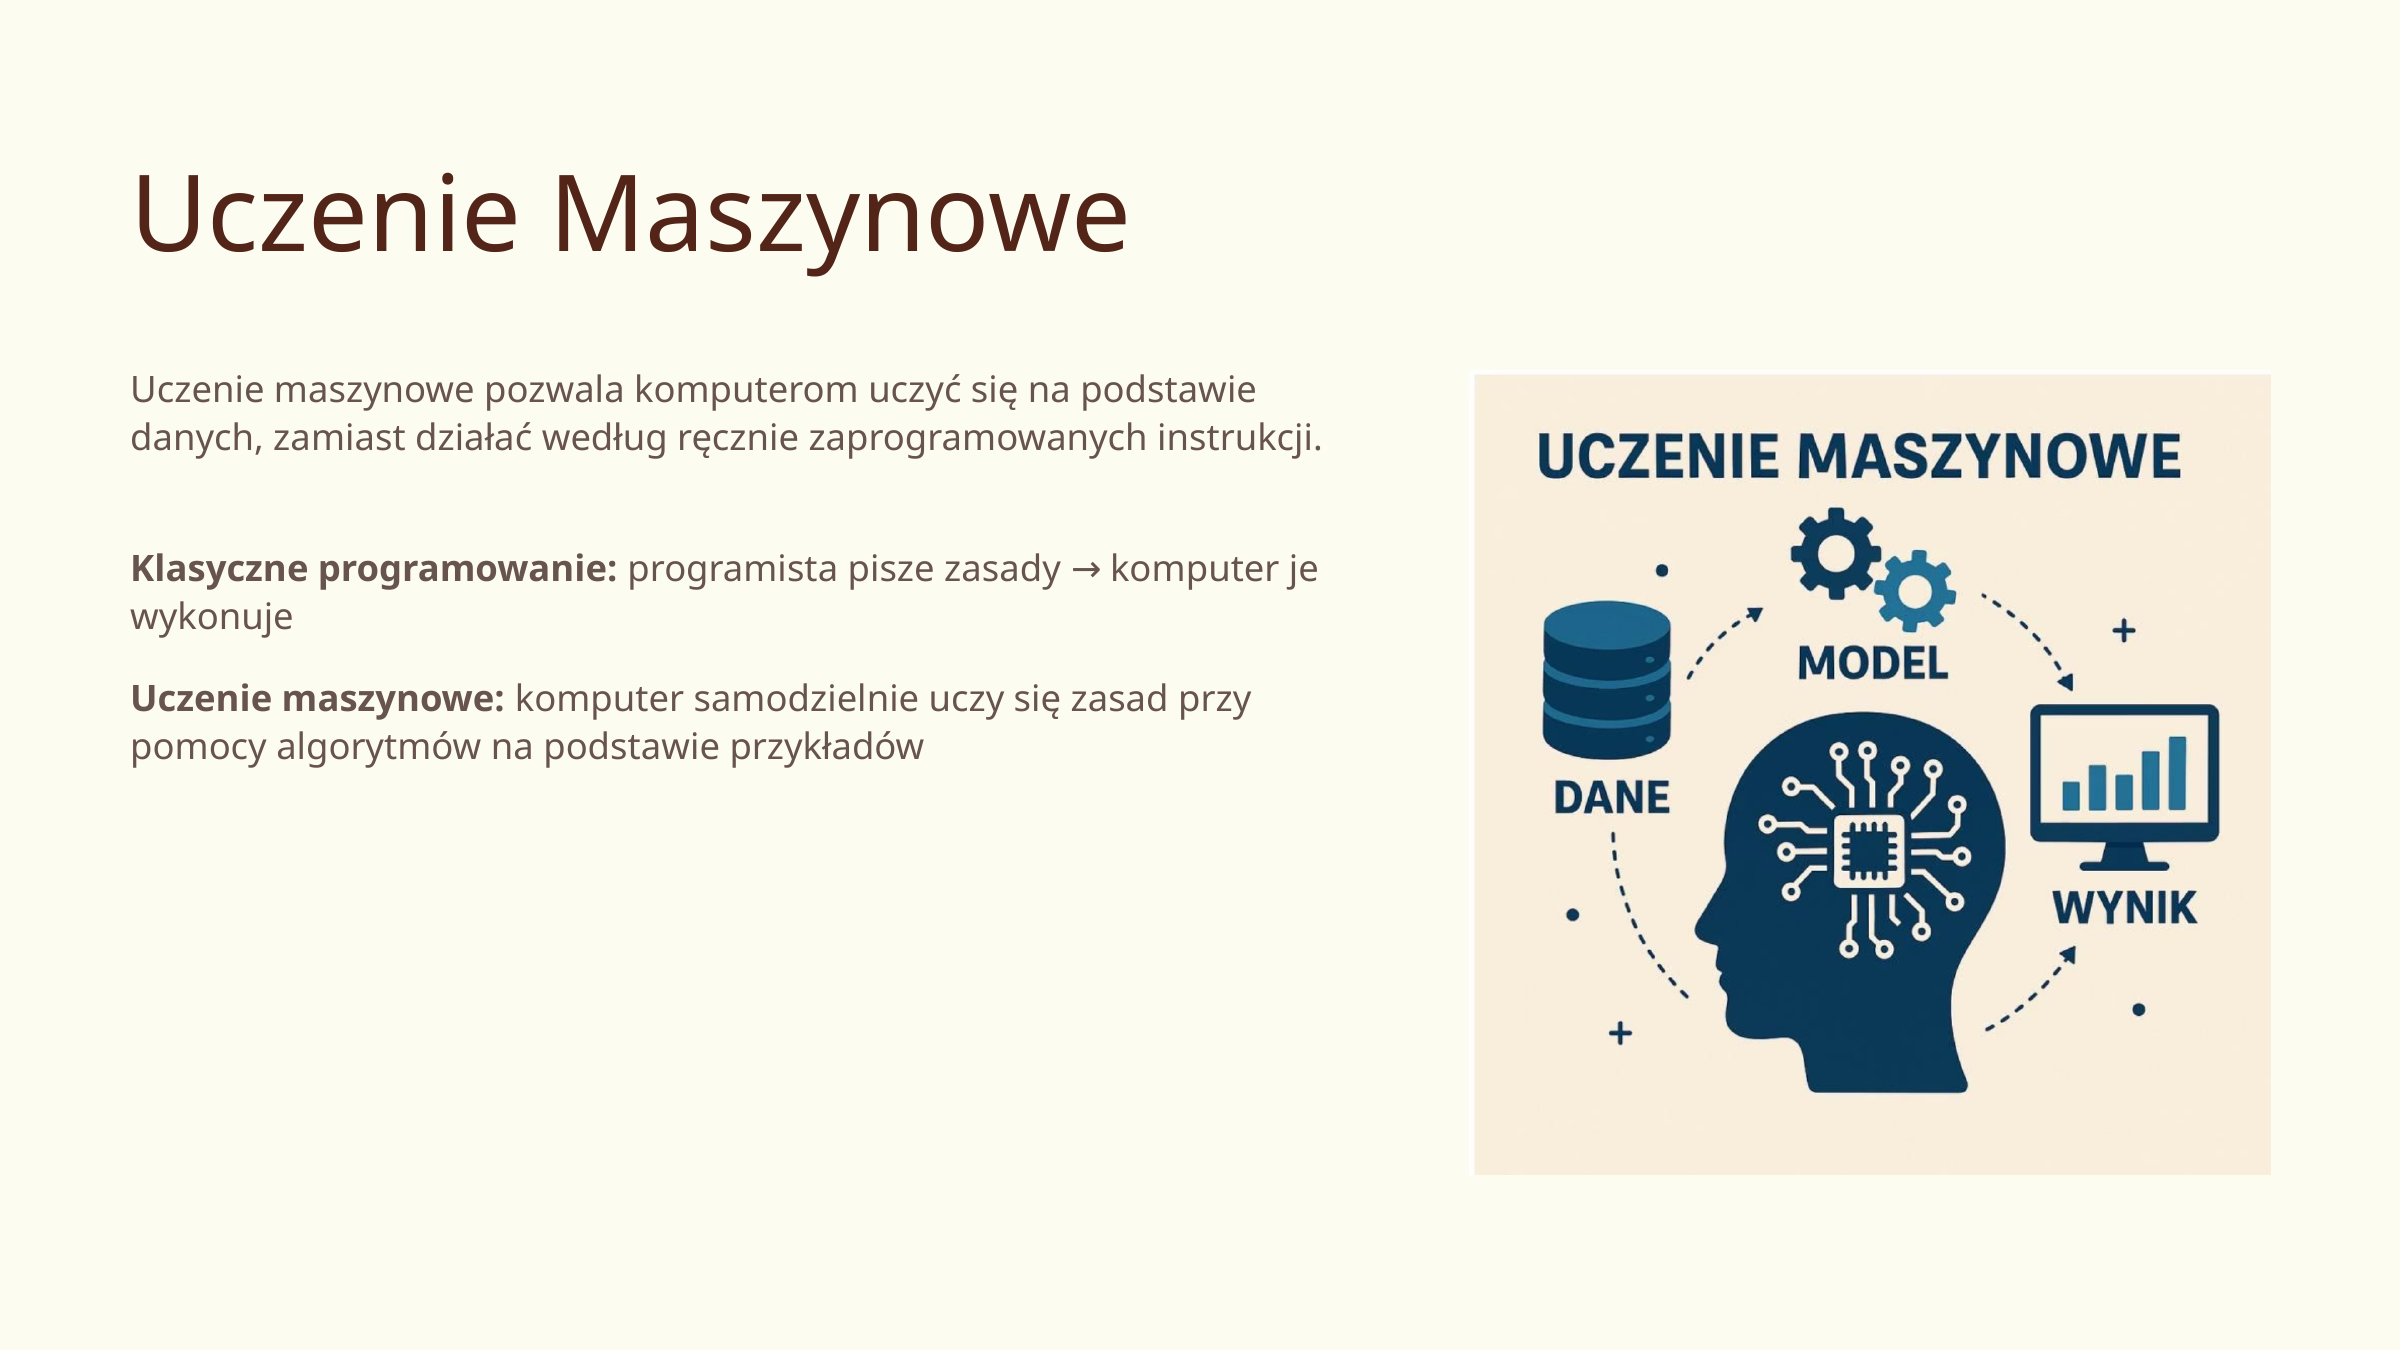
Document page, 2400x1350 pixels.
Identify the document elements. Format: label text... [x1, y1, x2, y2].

text_box Uczenie maszynowe pozwala komputerom uczyć się na podstawie danych, zamiast działać według ręcznie zaprogramowanych instrukcji. [130, 362, 1378, 508]
picture [1469, 370, 2271, 1175]
text_box Uczenie Maszynowe [130, 133, 1200, 274]
text_box Uczenie maszynowe: komputer samodzielnie uczy się zasad przy pomocy algorytmów na podstawie przykładów [130, 671, 1378, 768]
text_box Klasyczne programowanie: programista pisze zasady → komputer je wykonuje [130, 540, 1378, 638]
